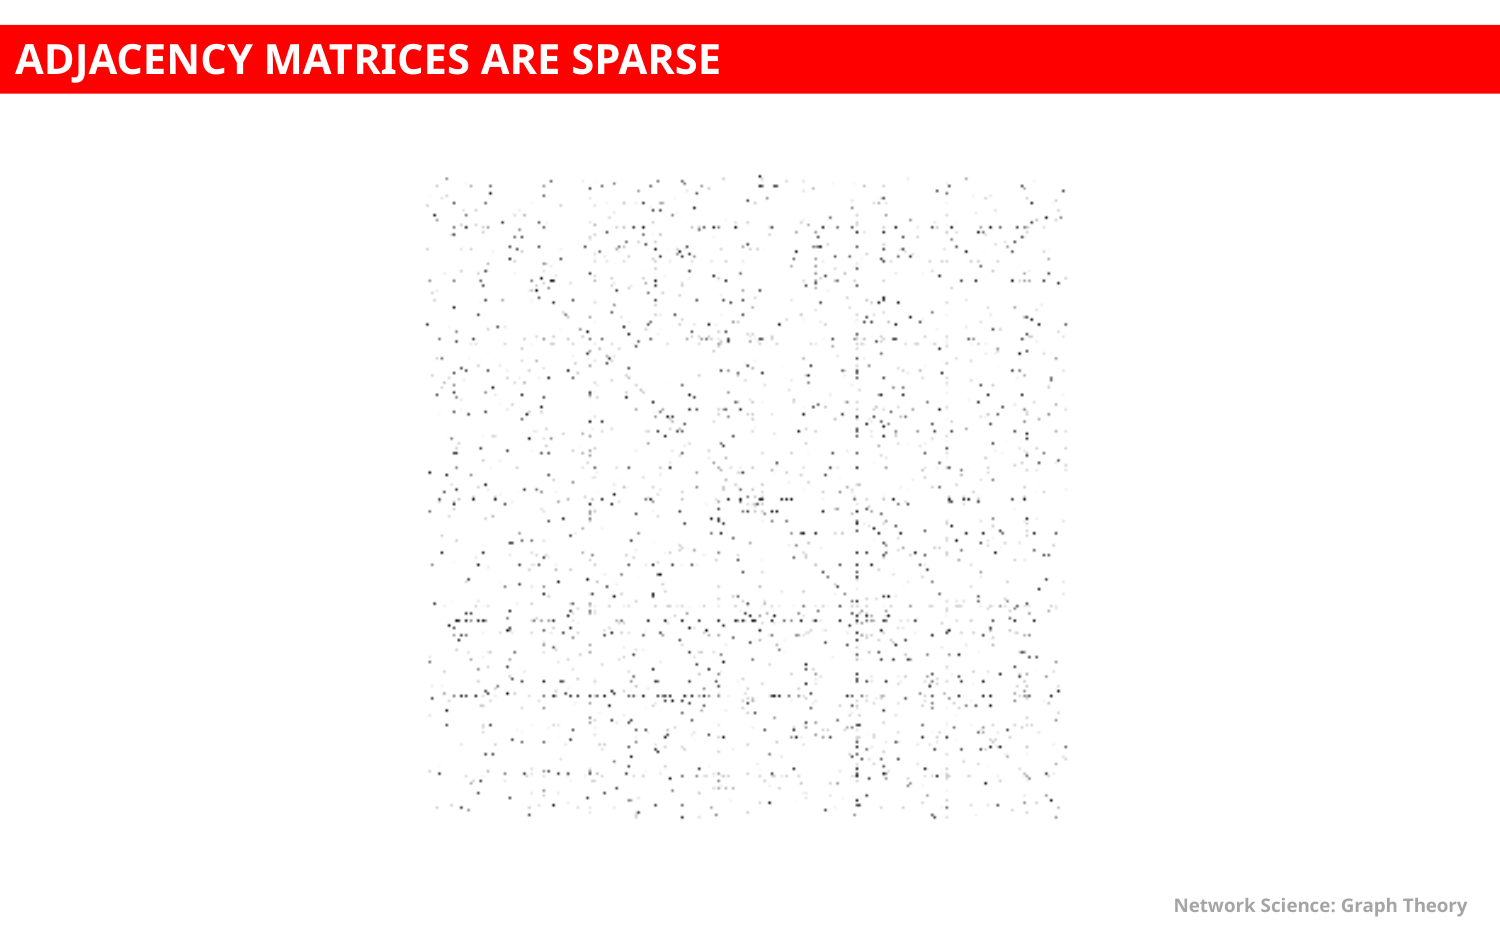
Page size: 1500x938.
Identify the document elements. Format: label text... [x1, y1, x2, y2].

picture [421, 171, 1075, 829]
text_box Network Science: Graph Theory [1062, 885, 1488, 924]
text_box ADJACENCY MATRICES ARE SPARSE [0, 24, 1500, 94]
